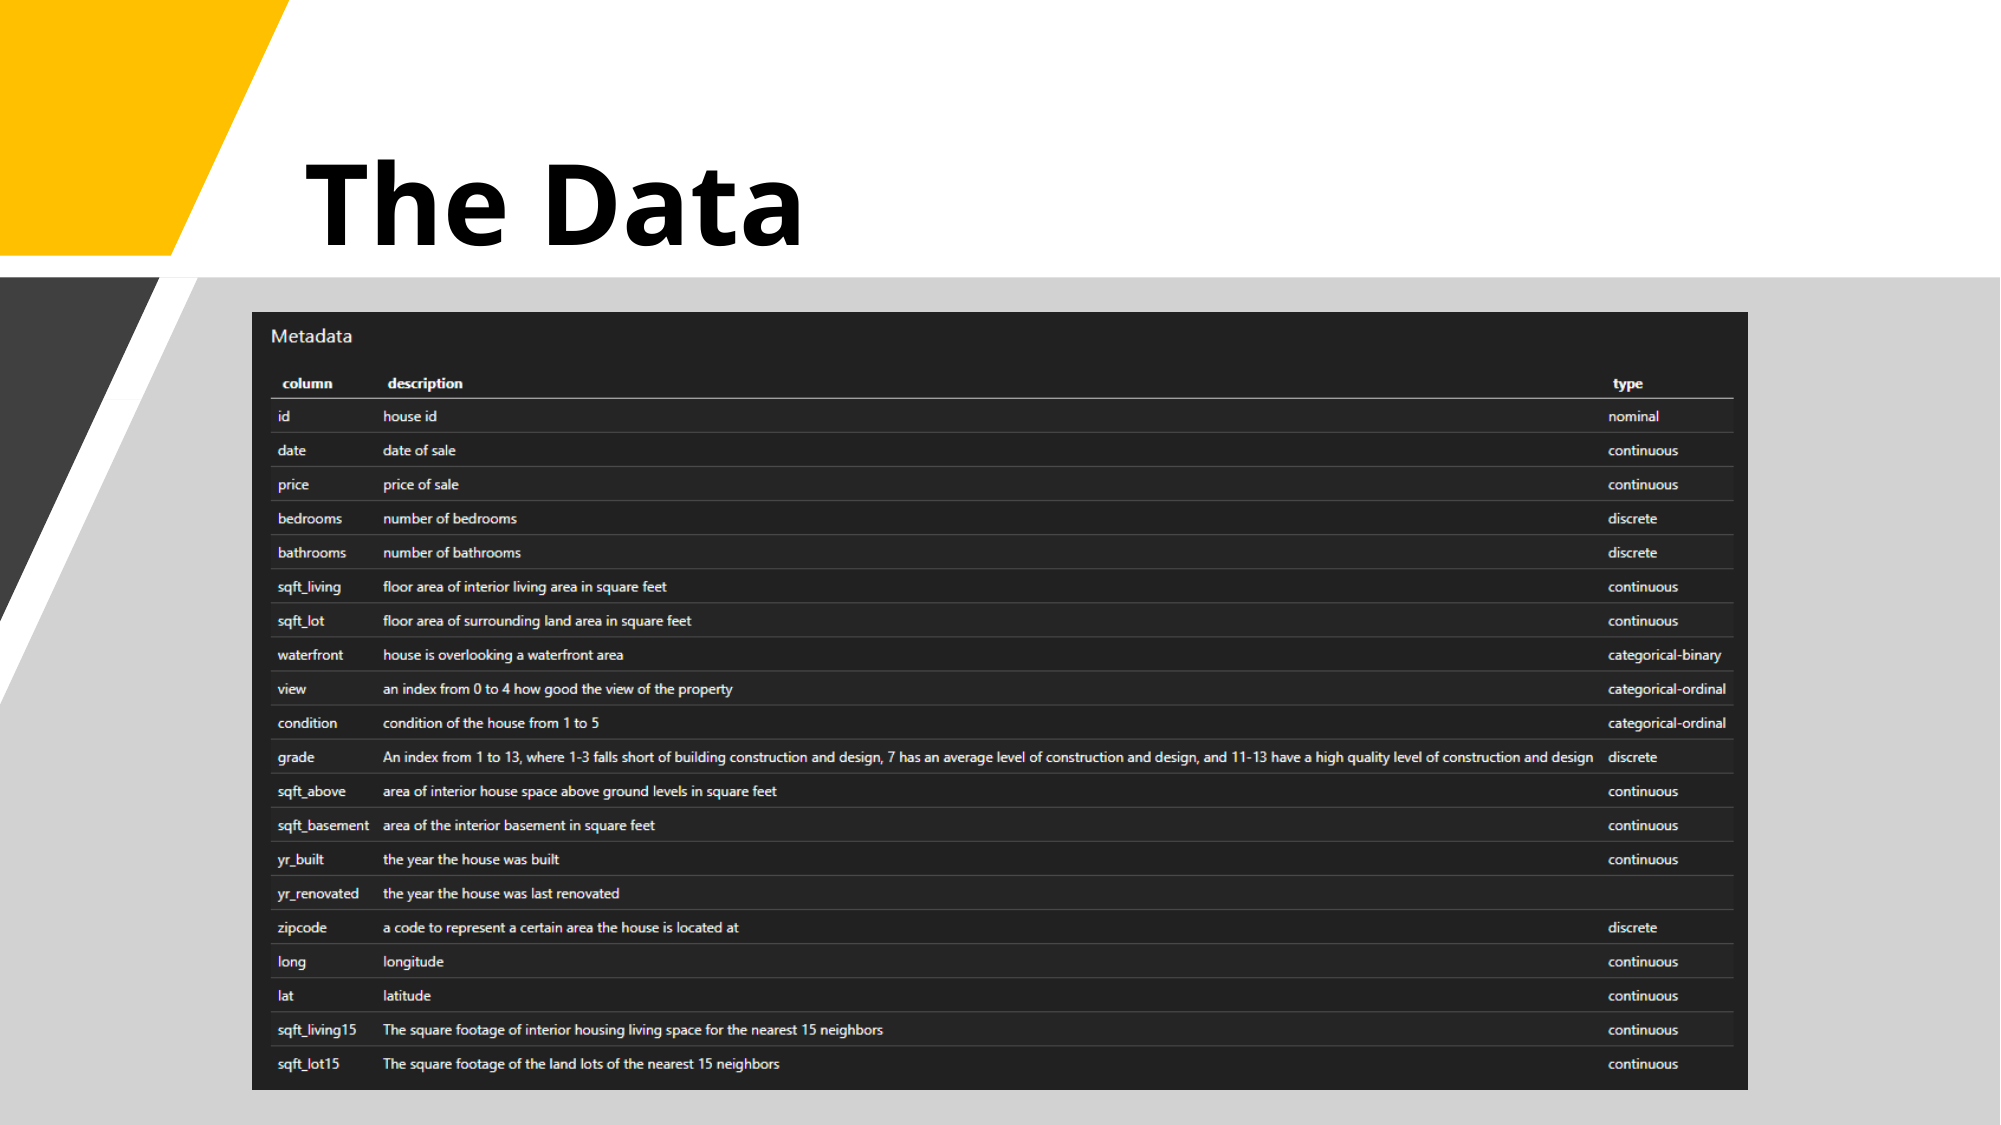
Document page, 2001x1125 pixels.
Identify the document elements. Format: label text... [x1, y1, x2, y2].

picture [252, 312, 1748, 1090]
text_box [0, 276, 2000, 1125]
text_box [0, 0, 289, 257]
title The Data [289, 0, 1878, 278]
text_box [0, 276, 162, 622]
